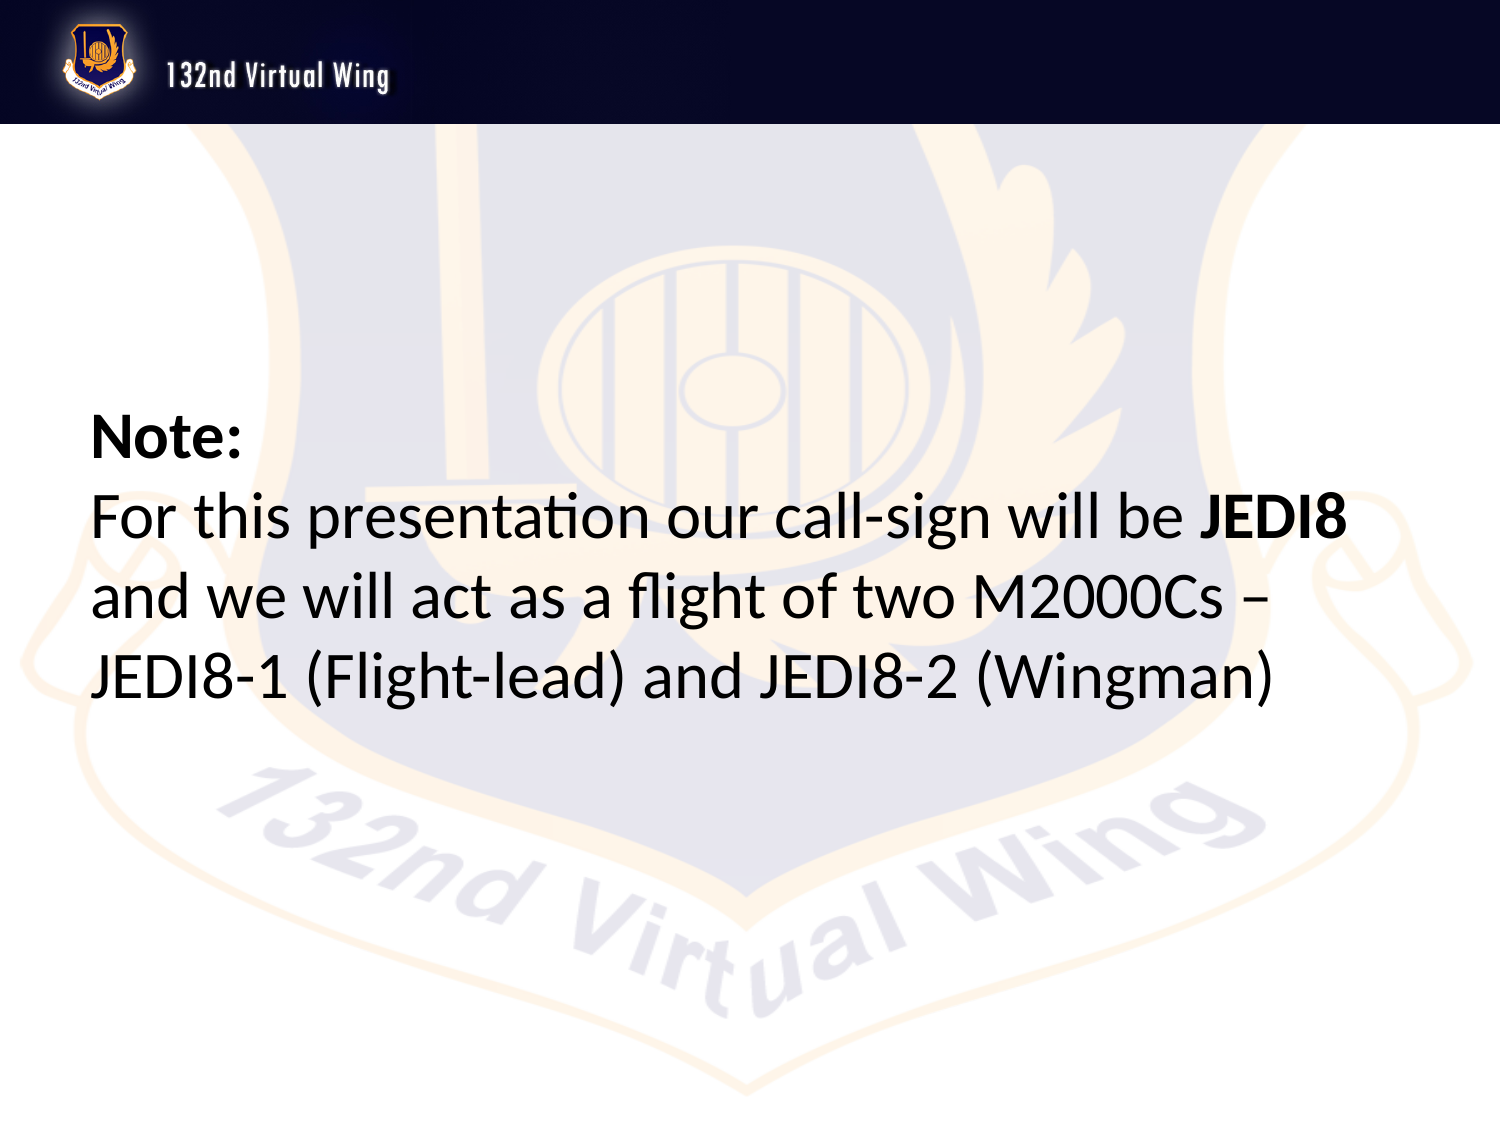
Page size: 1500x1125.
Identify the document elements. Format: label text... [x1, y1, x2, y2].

list Note: For this presentation our call-sign will be JEDI8 and we will act as a flight of two M2000Cs – JEDI8-1 (Flight-lead) and JEDI8-2 (Wingman) [75, 290, 1425, 1005]
picture [0, 0, 1500, 124]
